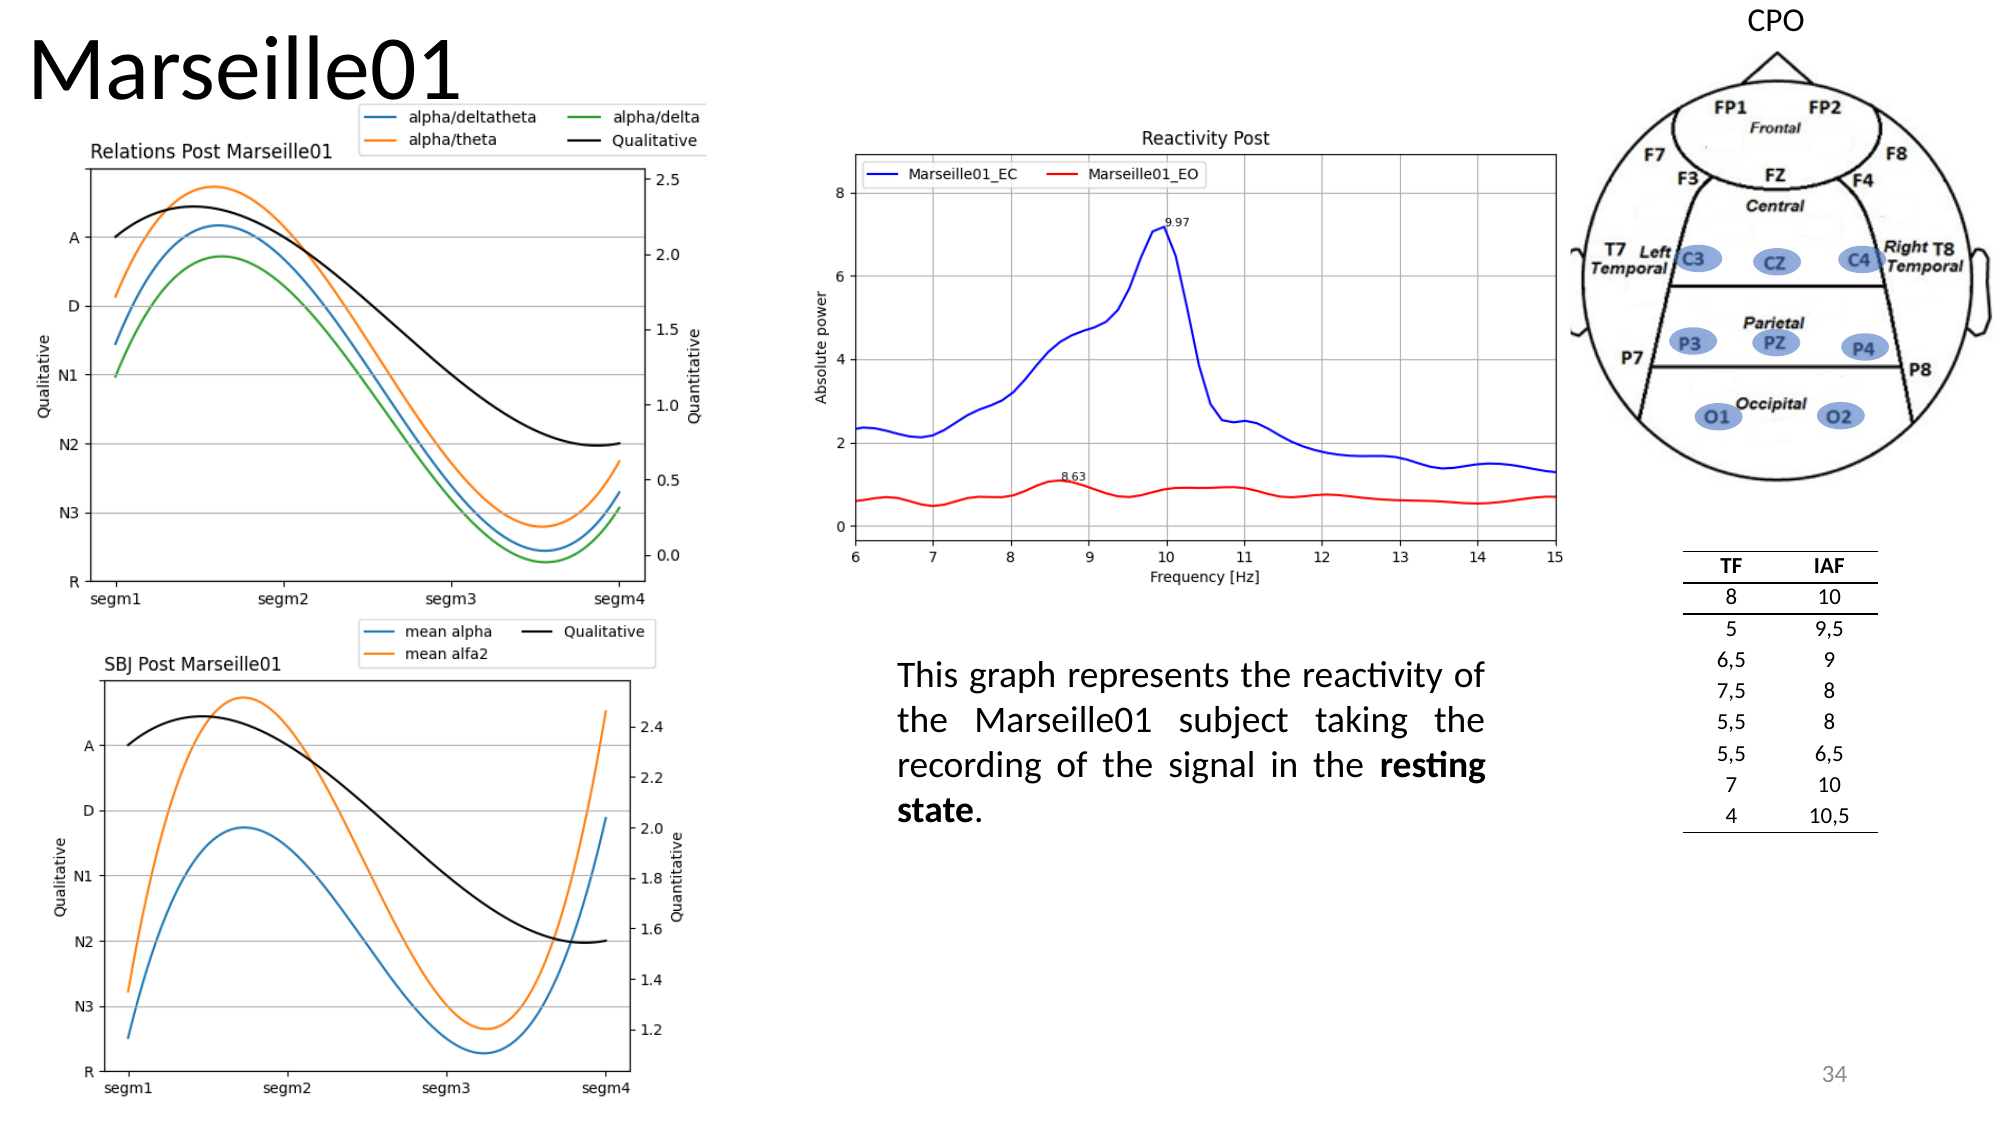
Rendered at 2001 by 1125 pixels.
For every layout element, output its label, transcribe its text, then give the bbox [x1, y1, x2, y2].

text_box This graph represents the reactivity of the Marseille01 subject taking the recording of the signal in the resting state. [882, 642, 1501, 837]
table_cell 10 [1780, 584, 1878, 613]
picture [25, 101, 707, 1112]
table_cell 5 [1683, 615, 1780, 645]
table_cell 7,5 [1683, 676, 1780, 708]
table_cell 6,5 [1683, 645, 1780, 676]
table_cell 8 [1780, 708, 1878, 739]
table_cell 10 [1780, 770, 1878, 801]
table_cell 8 [1780, 676, 1878, 708]
table_cell 10,5 [1780, 801, 1878, 832]
slide_number 34 [1412, 1042, 1863, 1103]
table_cell 9,5 [1780, 615, 1878, 645]
table_cell 7 [1683, 770, 1780, 801]
picture [809, 50, 2000, 590]
table_cell 5,5 [1683, 739, 1780, 770]
table_cell 9 [1780, 645, 1878, 676]
table_header TF [1683, 552, 1780, 582]
text_box CPO [1732, 0, 1820, 46]
table_cell 4 [1683, 801, 1780, 832]
table_cell 5,5 [1683, 708, 1780, 739]
table_header IAF [1780, 552, 1878, 582]
text_box Marseille01 [12, 0, 479, 125]
table_cell 6,5 [1780, 739, 1878, 770]
table_cell 8 [1683, 584, 1780, 613]
